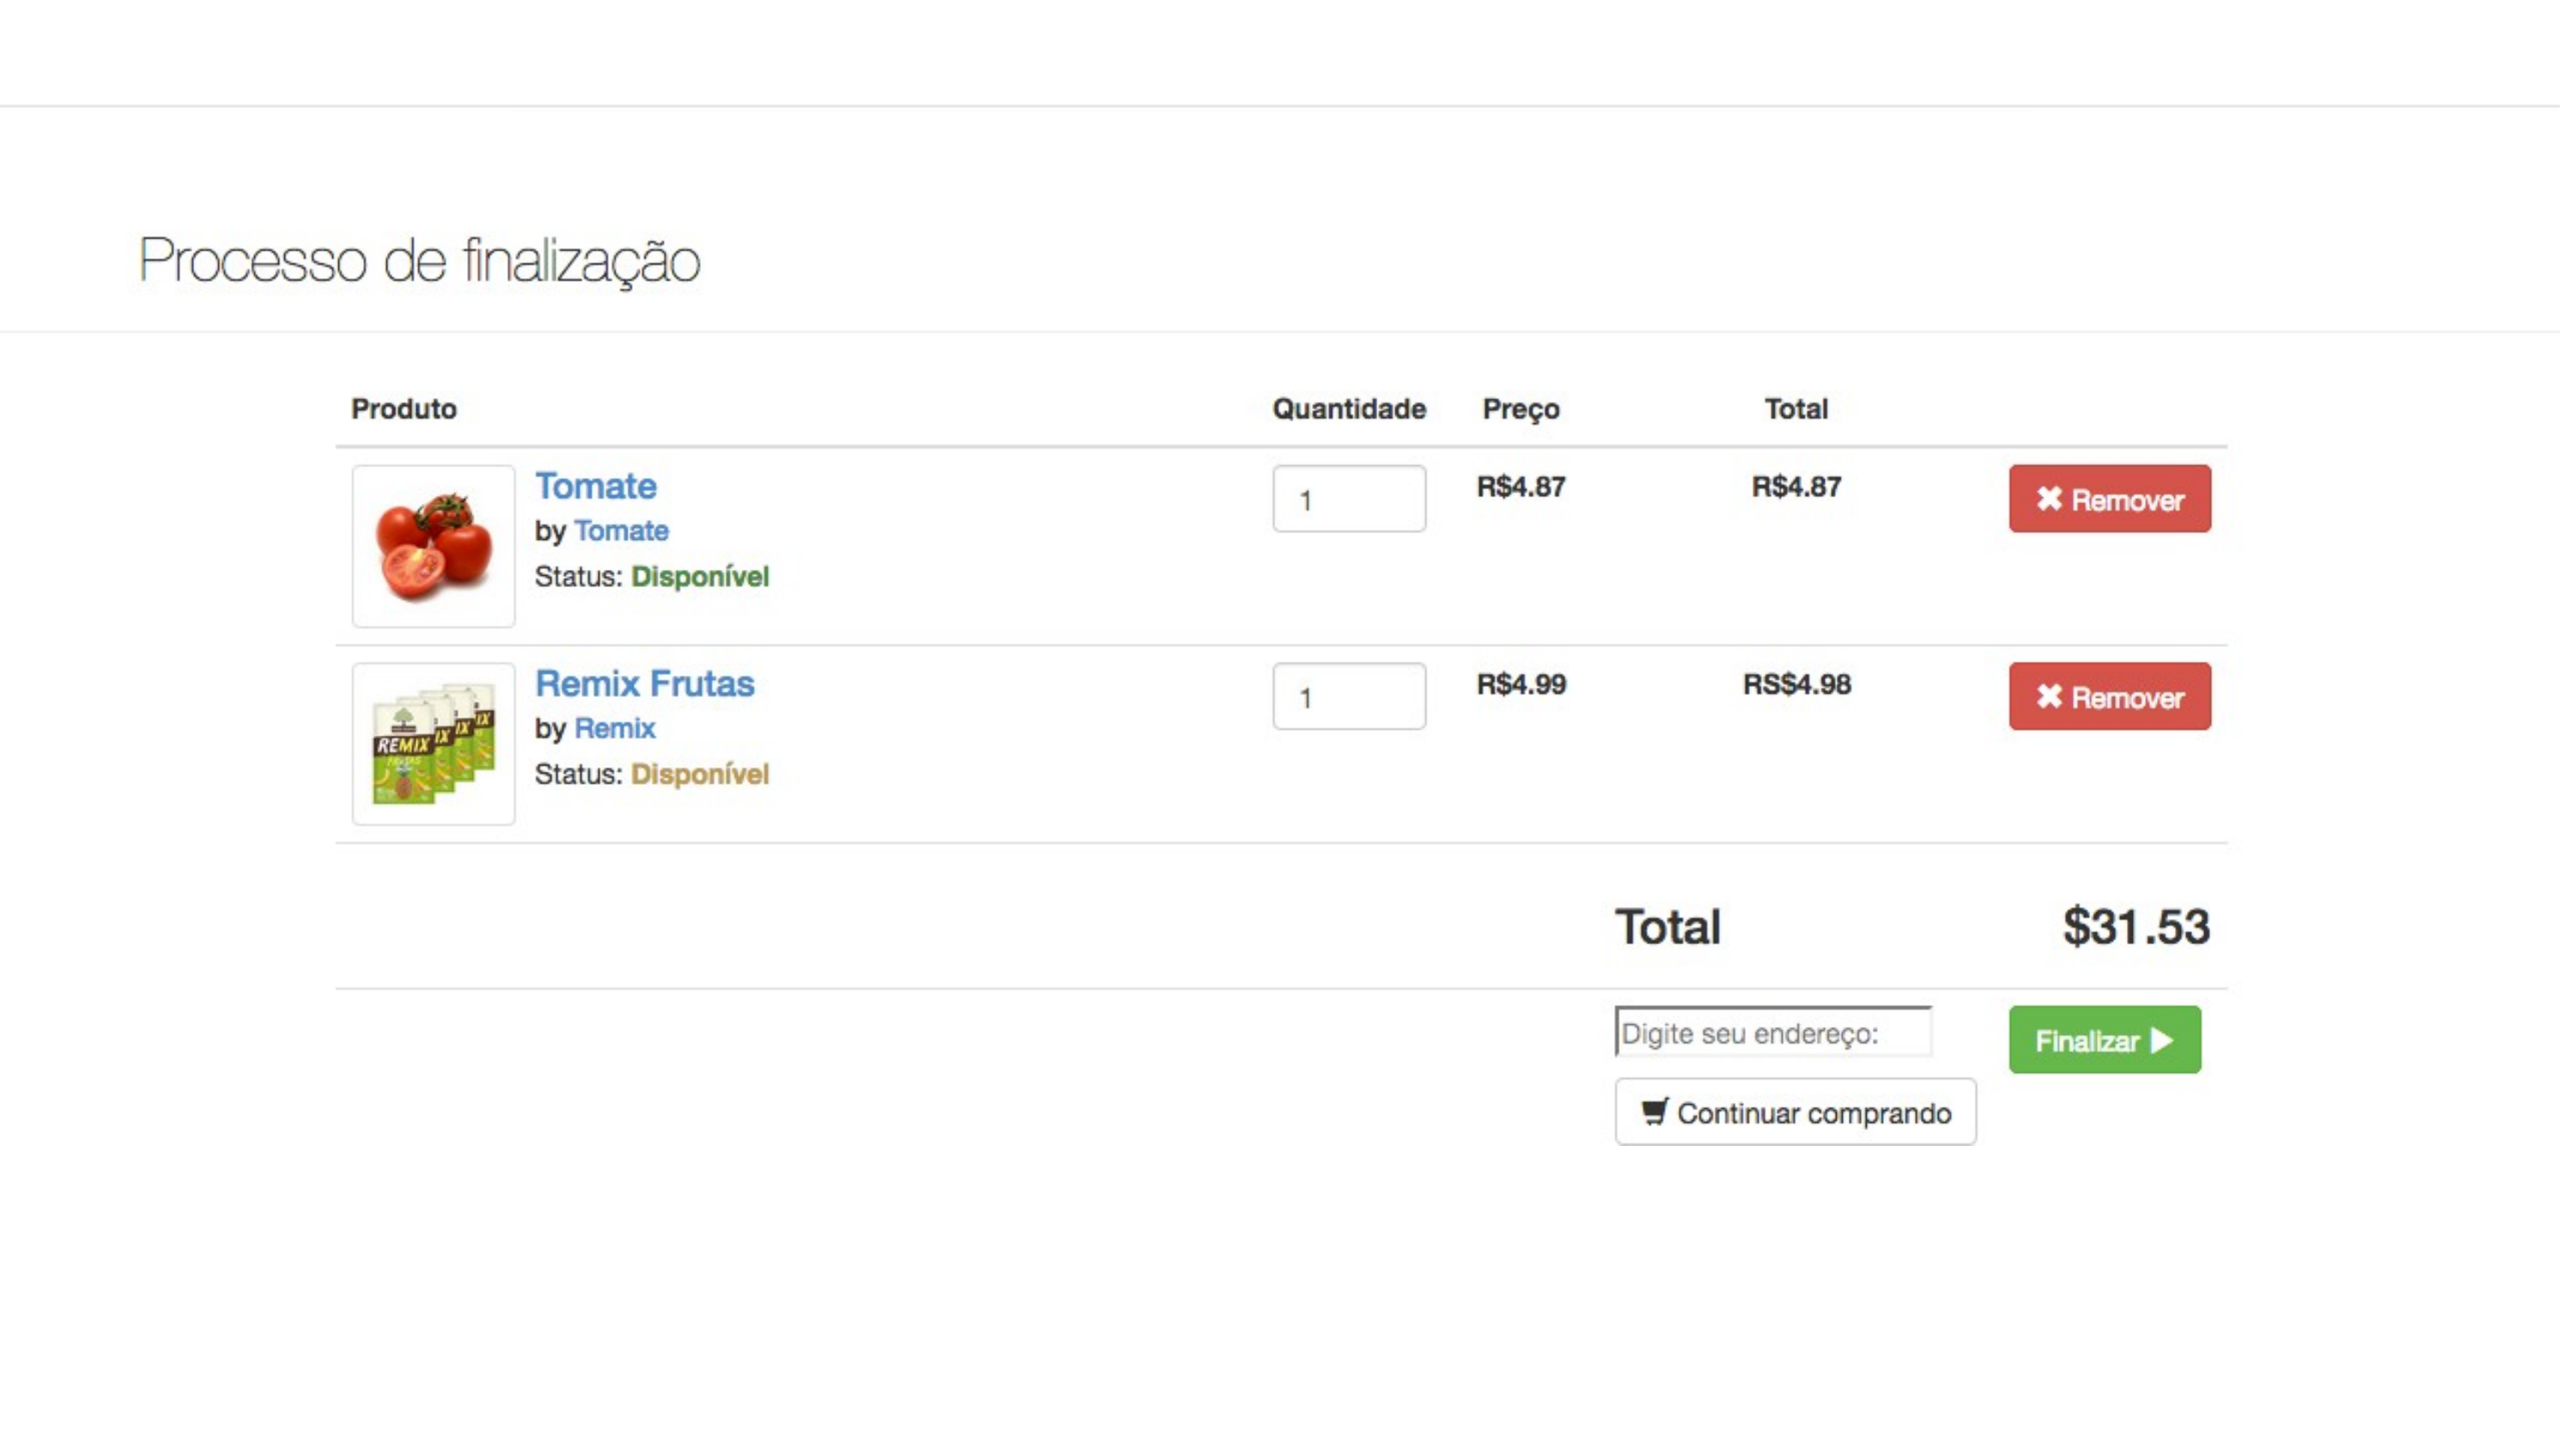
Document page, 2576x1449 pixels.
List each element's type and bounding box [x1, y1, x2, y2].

text_box [0, 104, 2561, 1146]
